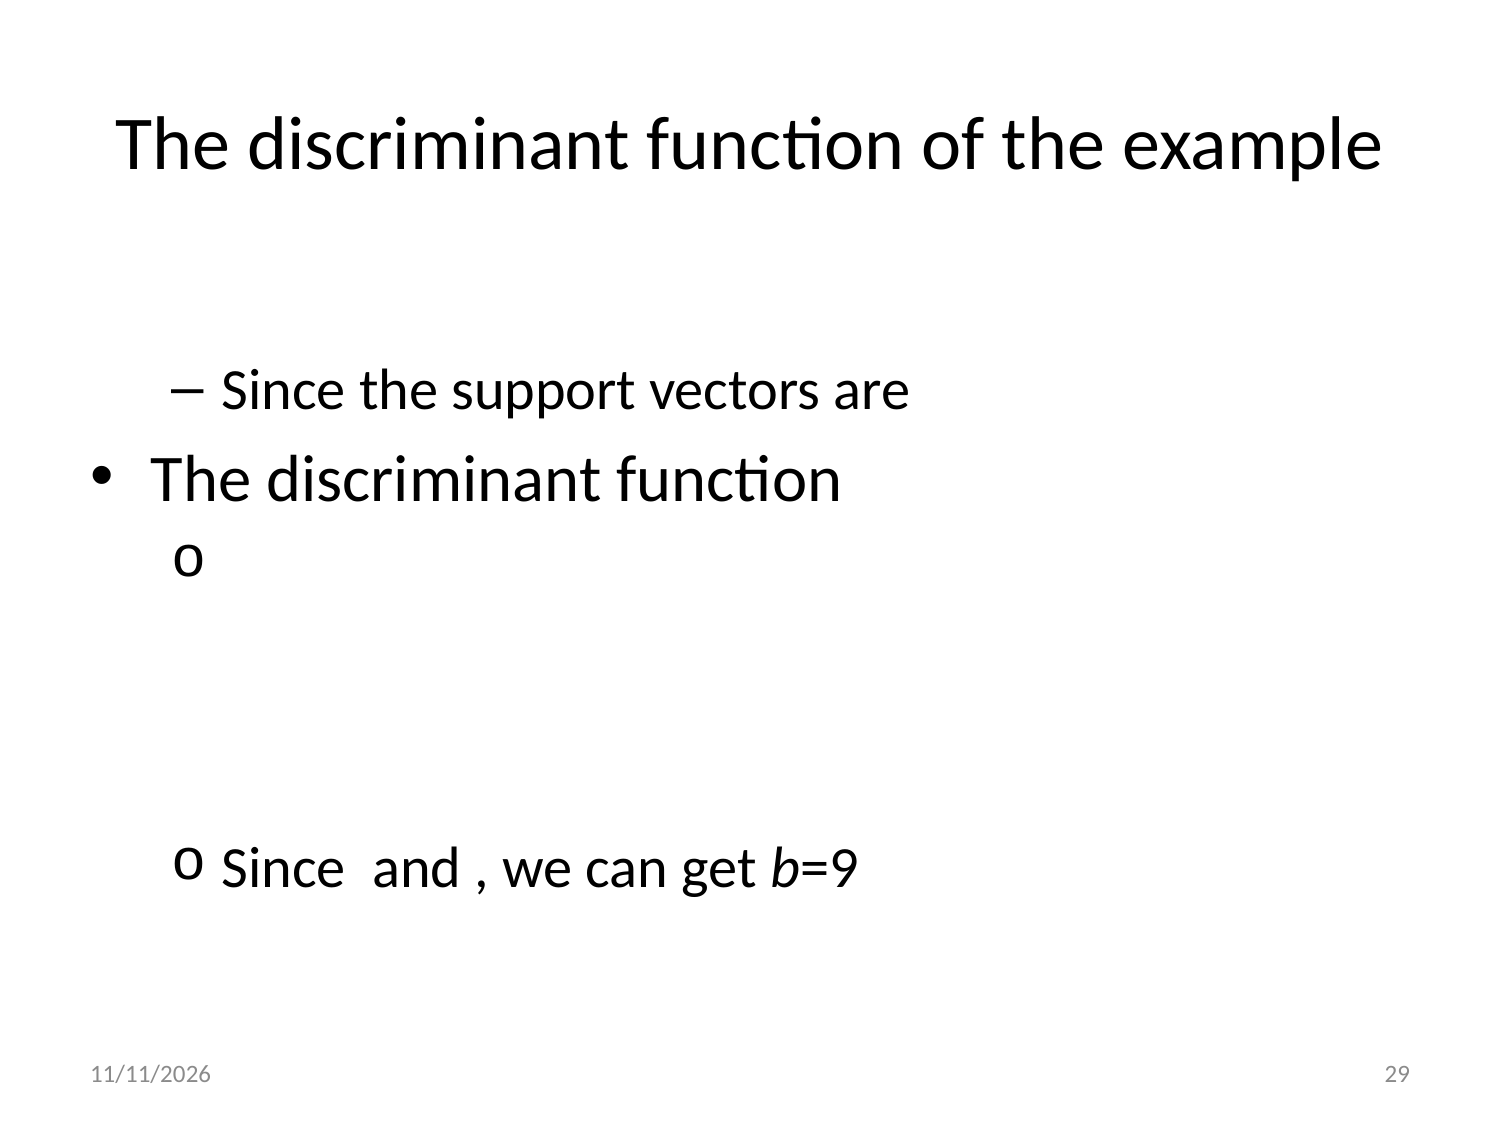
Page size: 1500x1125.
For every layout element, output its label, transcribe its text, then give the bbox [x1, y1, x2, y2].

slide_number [75, 1042, 425, 1103]
title The discriminant function of the example [75, 45, 1425, 233]
slide_number 29 [1074, 1042, 1425, 1103]
